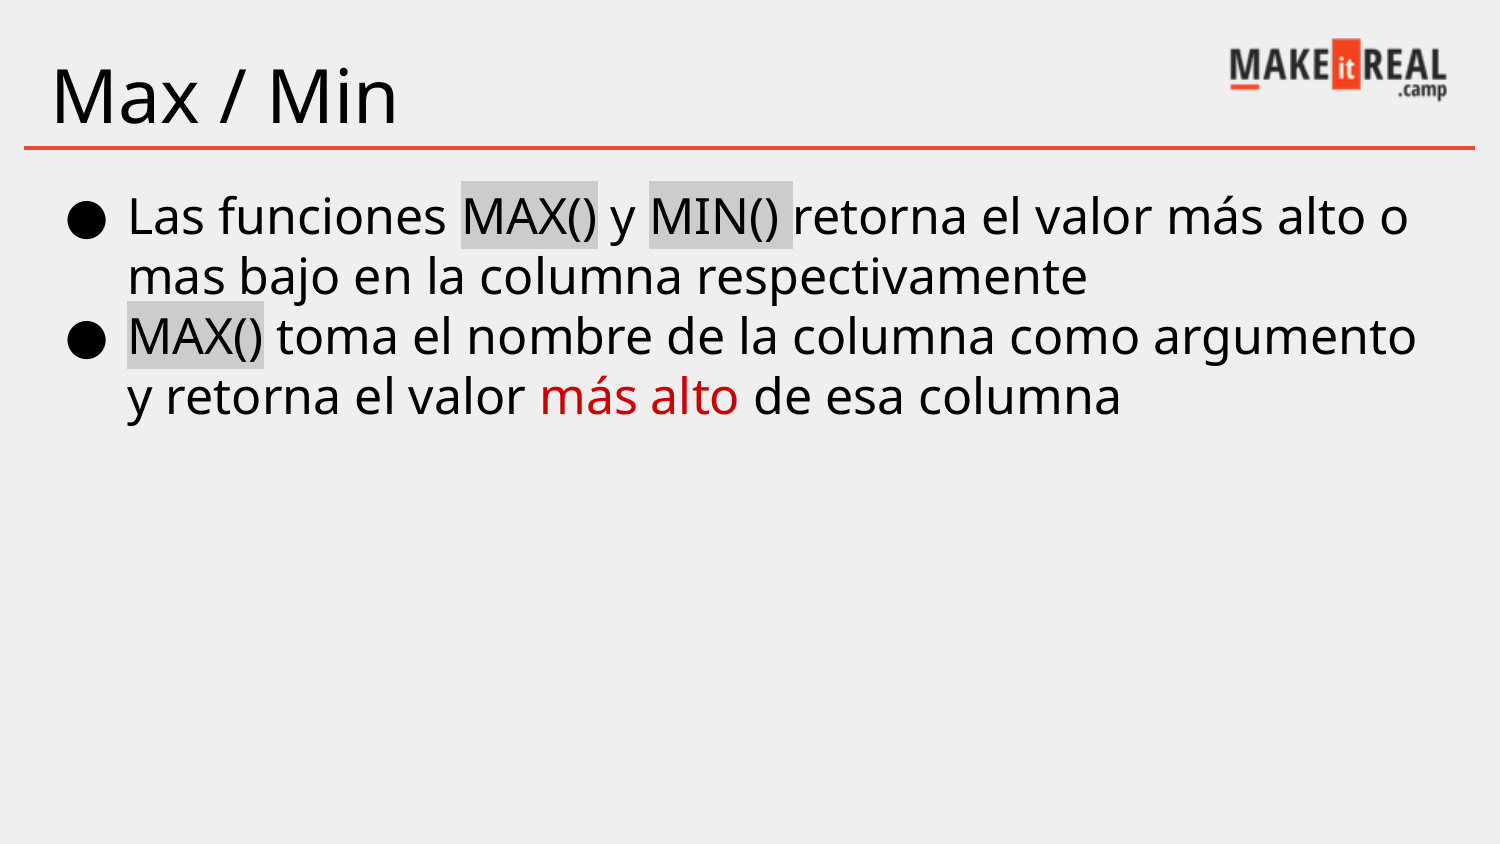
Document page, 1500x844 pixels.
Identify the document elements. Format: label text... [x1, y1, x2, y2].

text_box Max / Min [35, 33, 1205, 137]
text_box Las funciones MAX() y MIN() retorna el valor más alto o mas bajo en la columna respectivamente MAX() toma el nombre de la columna como argumento y retorna el valor más alto de esa columna [37, 169, 1459, 790]
picture [1202, 15, 1476, 126]
picture [24, 146, 1476, 151]
